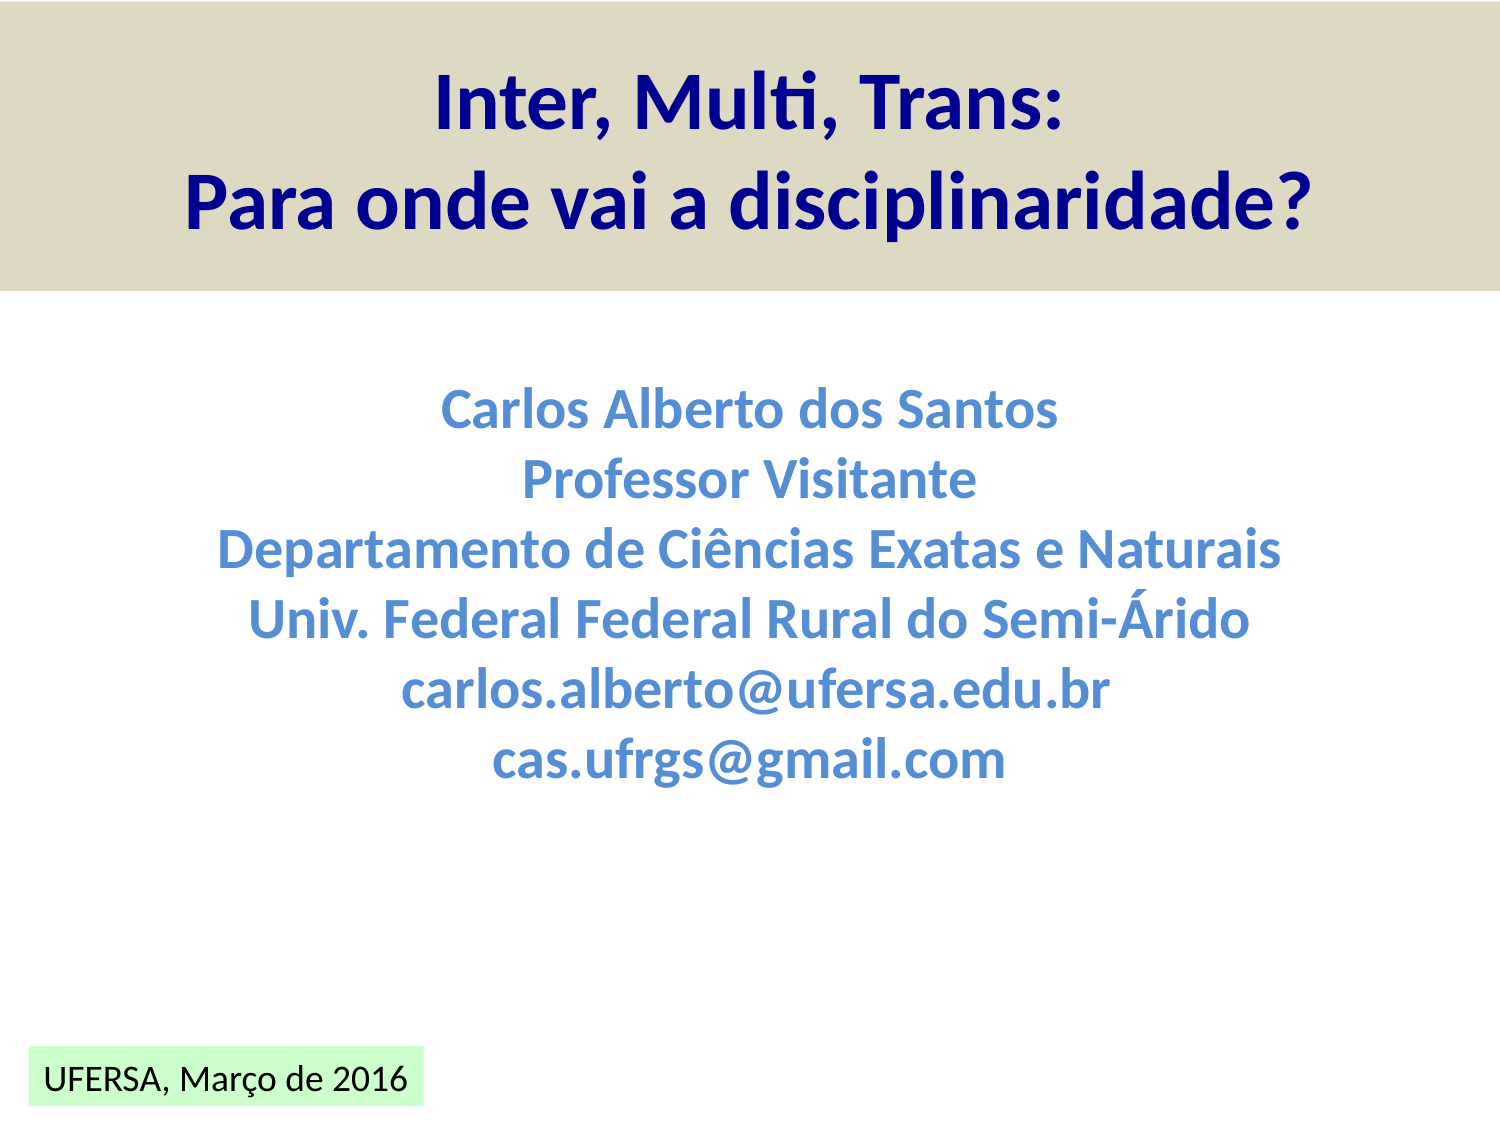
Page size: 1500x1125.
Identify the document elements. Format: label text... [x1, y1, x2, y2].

subtitle Carlos Alberto dos Santos Professor Visitante Departamento de Ciências Exatas e Naturais Univ. Federal Federal Rural do Semi-Árido carlos.alberto@ufersa.edu.br cas.ufrgs@gmail.com [0, 362, 1500, 882]
title Inter, Multi, Trans: Para onde vai a disciplinaridade? [0, 1, 1500, 291]
